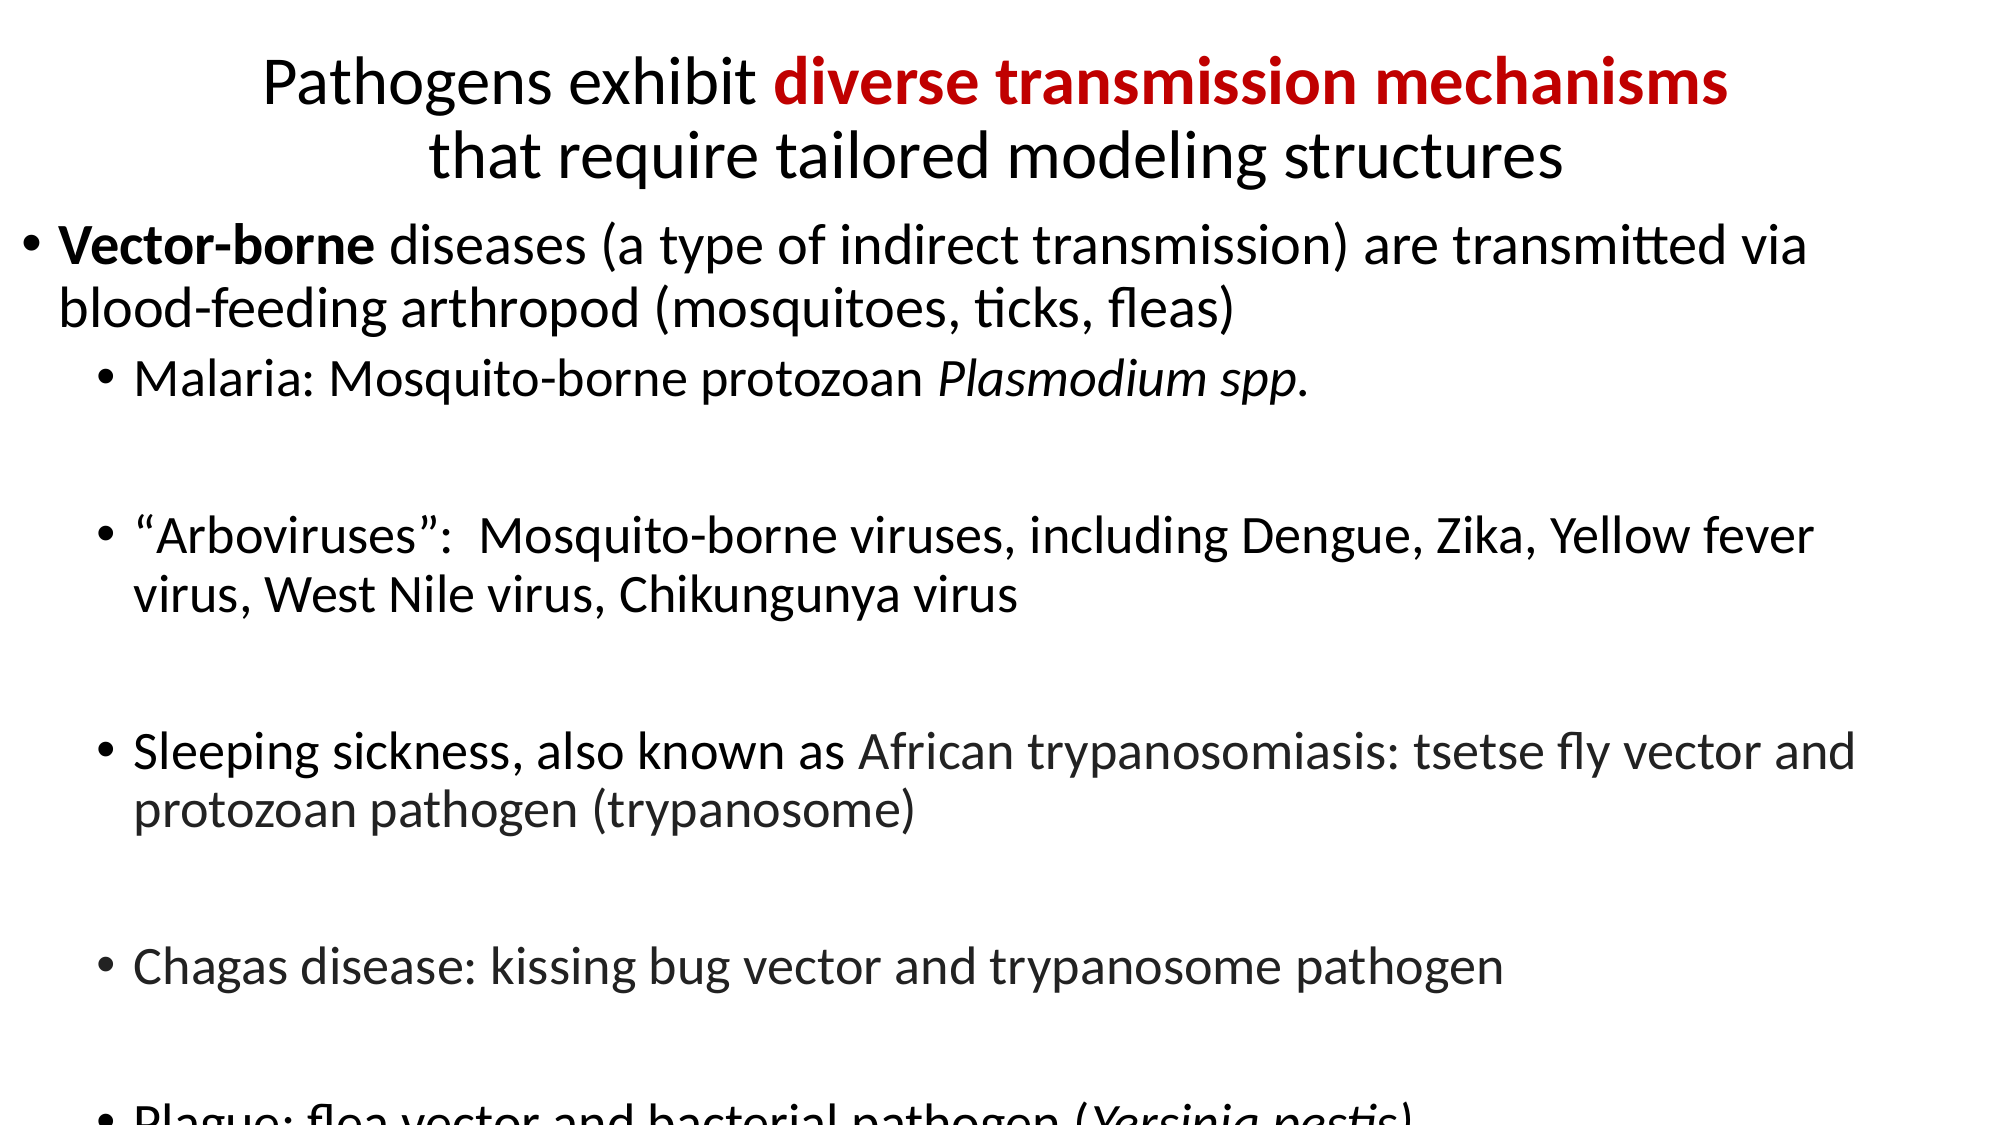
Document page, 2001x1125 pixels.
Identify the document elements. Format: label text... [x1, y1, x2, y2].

list Vector-borne diseases (a type of indirect transmission) are transmitted via blood-feeding arthropod (mosquitoes, ticks, fleas) Malaria: Mosquito-borne protozoan Plasmodium spp. “Arboviruses”: Mosquito-borne viruses, including Dengue, Zika, Yellow fever virus, West Nile virus, Chikungunya virus Sleeping sickness, also known as African trypanosomiasis: tsetse fly vector and protozoan pathogen (trypanosome) Chagas disease: kissing bug vector and trypanosome pathogen Plague: flea vector and bacterial pathogen (Yersinia pestis) [6, 206, 1911, 1125]
text_box Pathogens exhibit diverse transmission mechanisms that require tailored modeling structures [232, 10, 1761, 229]
